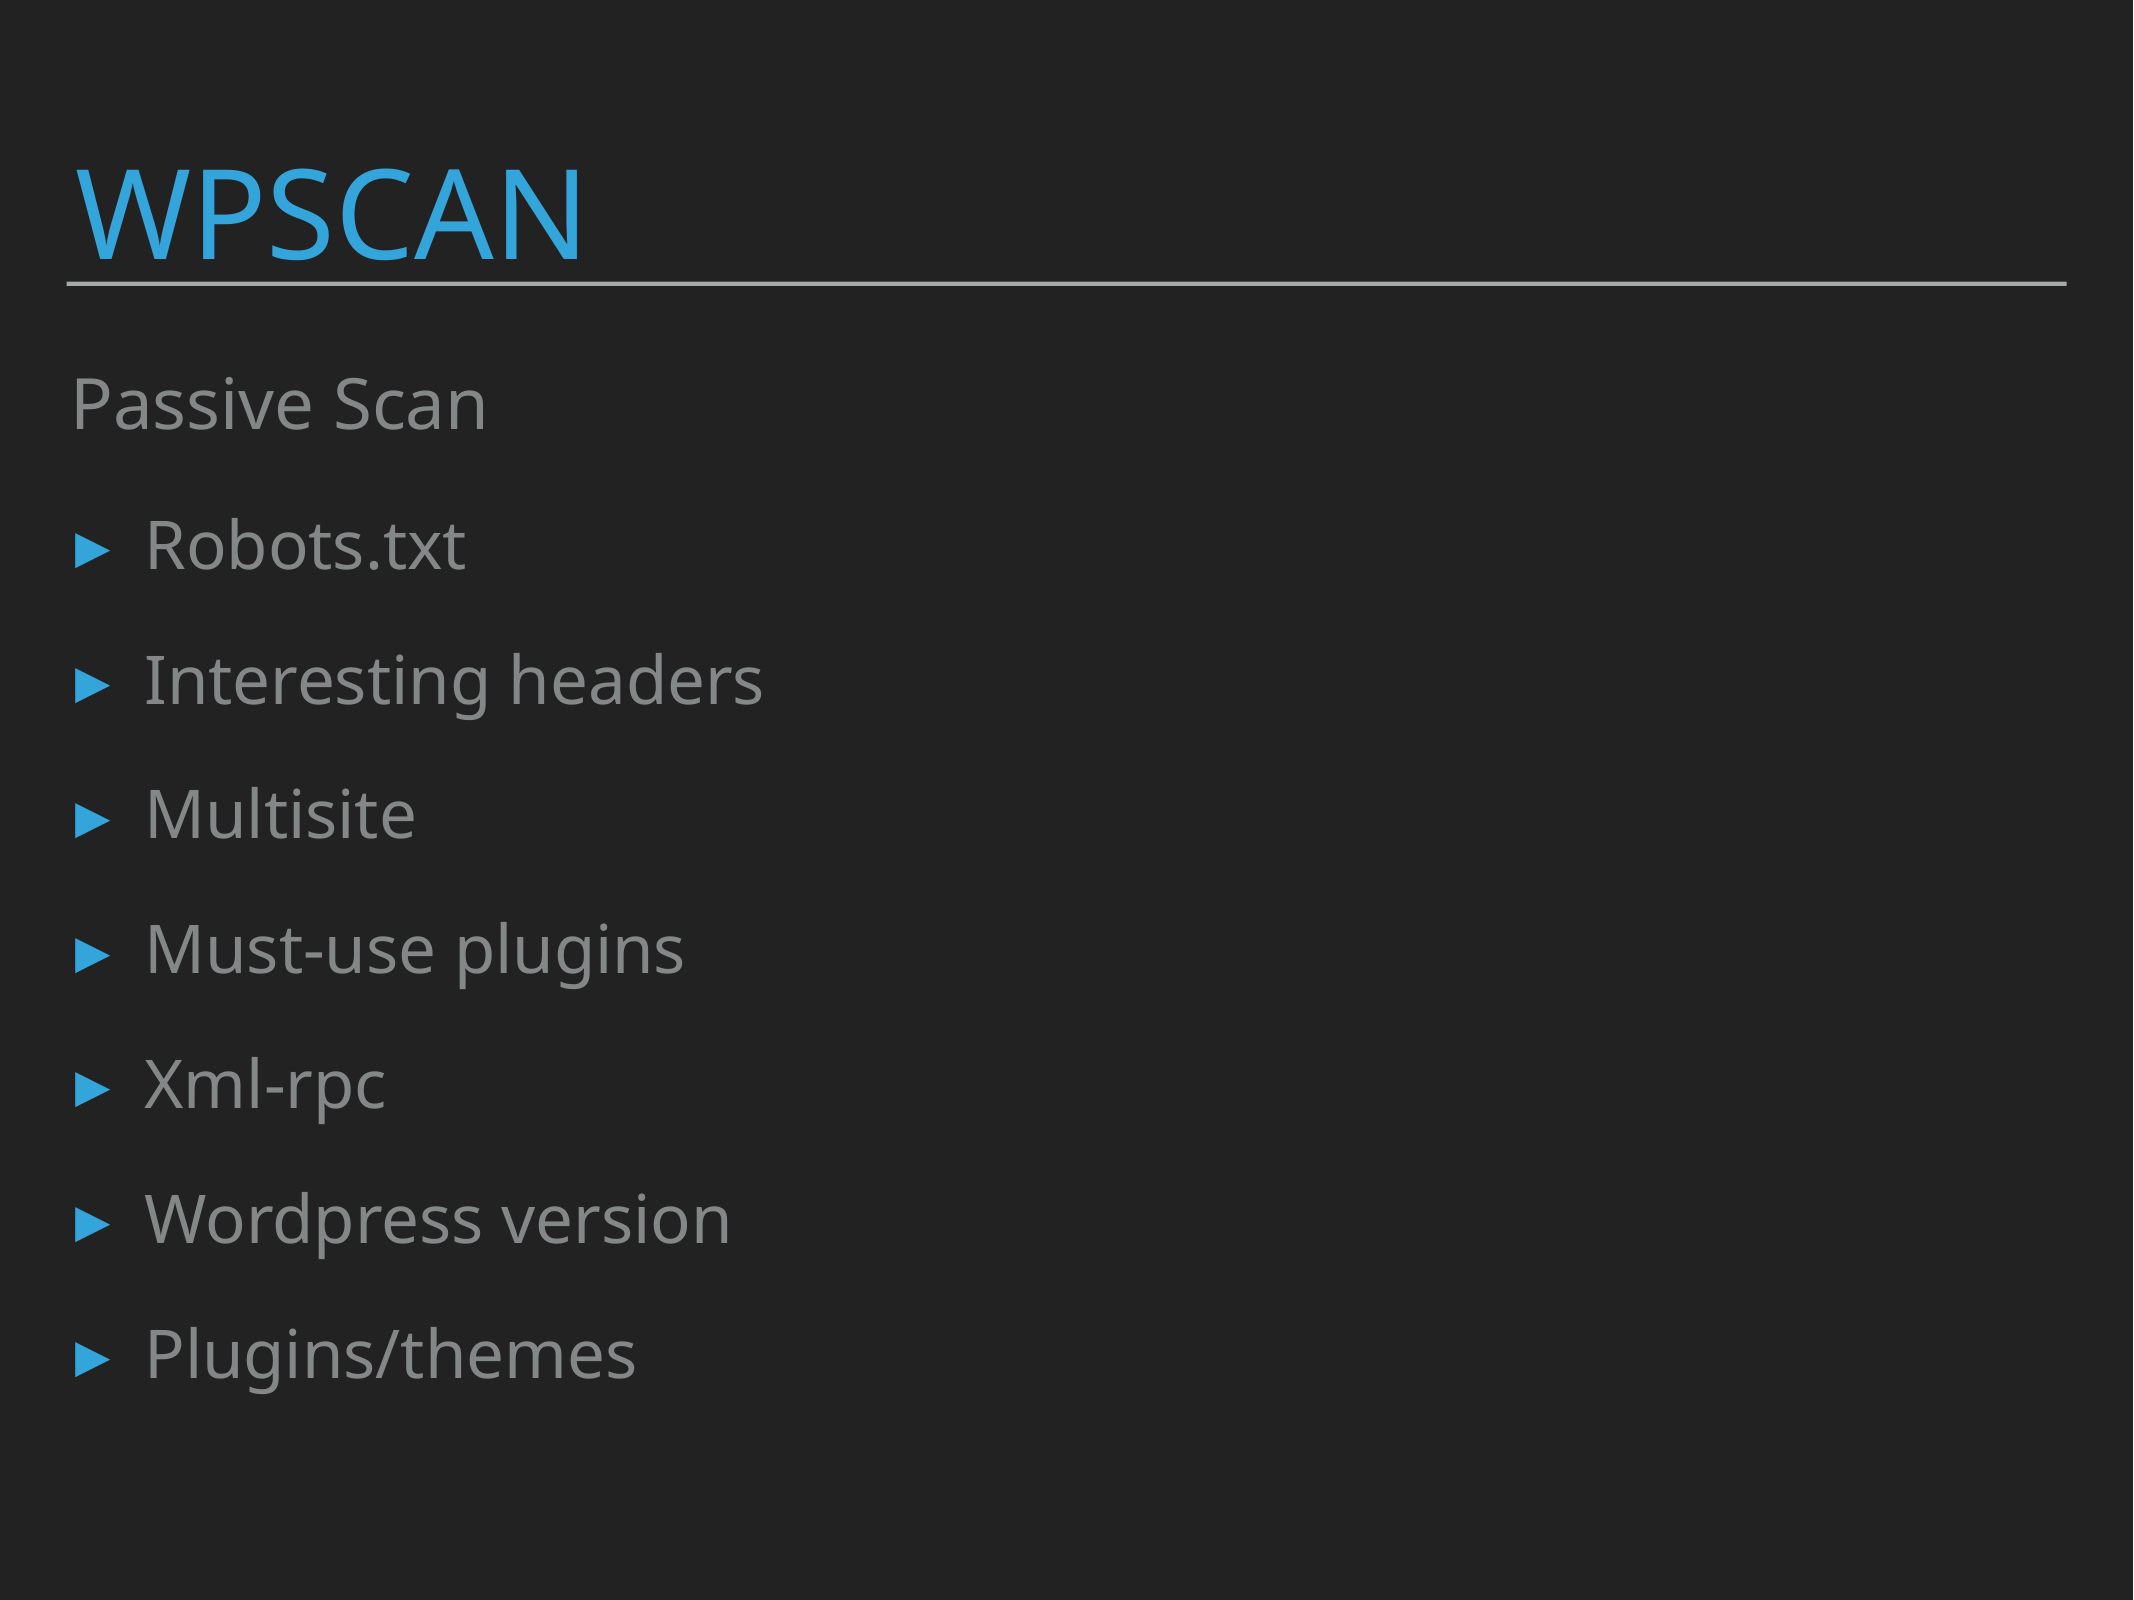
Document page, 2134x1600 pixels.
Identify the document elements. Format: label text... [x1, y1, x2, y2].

title WPScan [66, 154, 2068, 310]
text_box Passive Scan [62, 350, 499, 453]
list Robots.txt Interesting headers Multisite Must-use plugins Xml-rpc Wordpress version Plugins/themes [66, 493, 2068, 1497]
